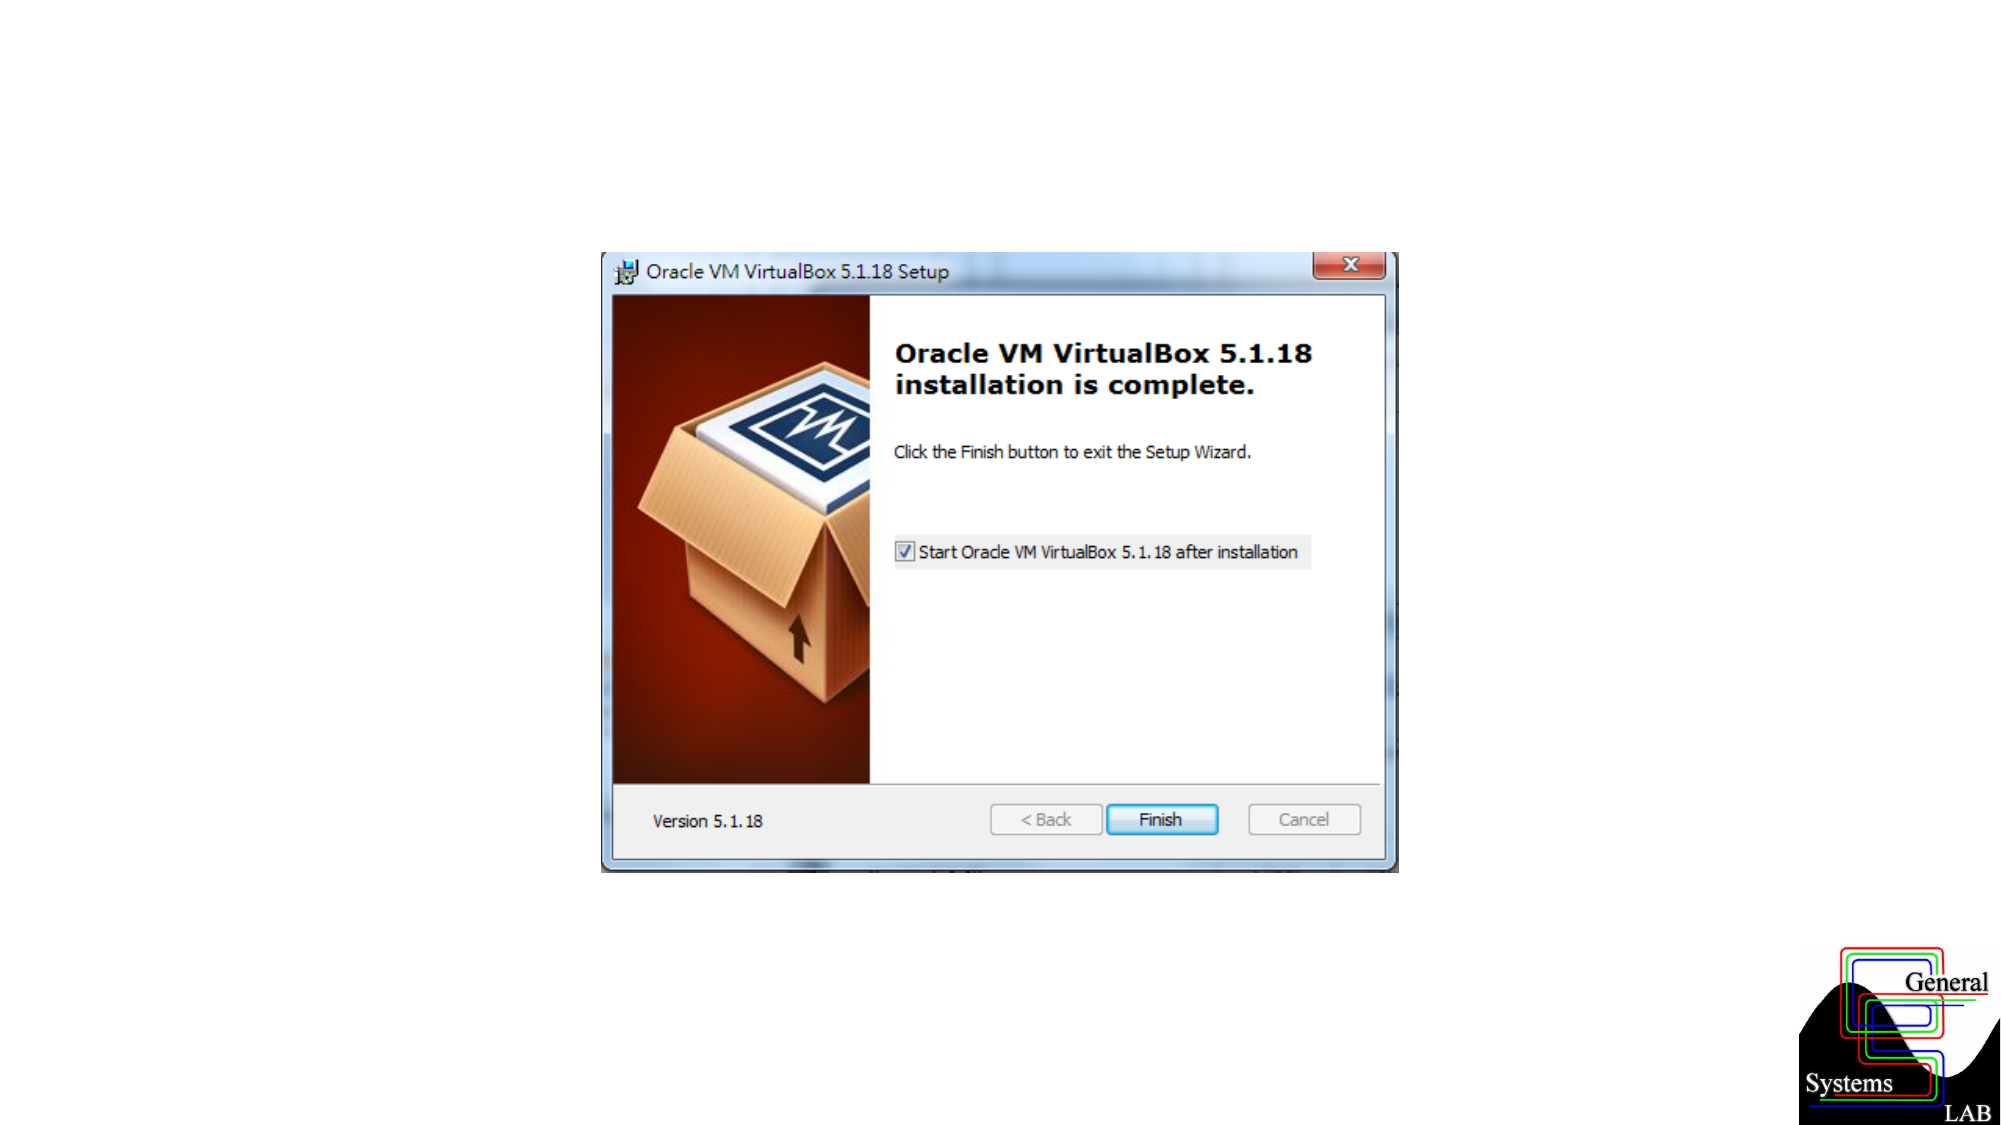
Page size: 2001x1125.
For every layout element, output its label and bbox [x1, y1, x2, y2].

picture [601, 252, 1399, 873]
picture [1799, 943, 2001, 1125]
